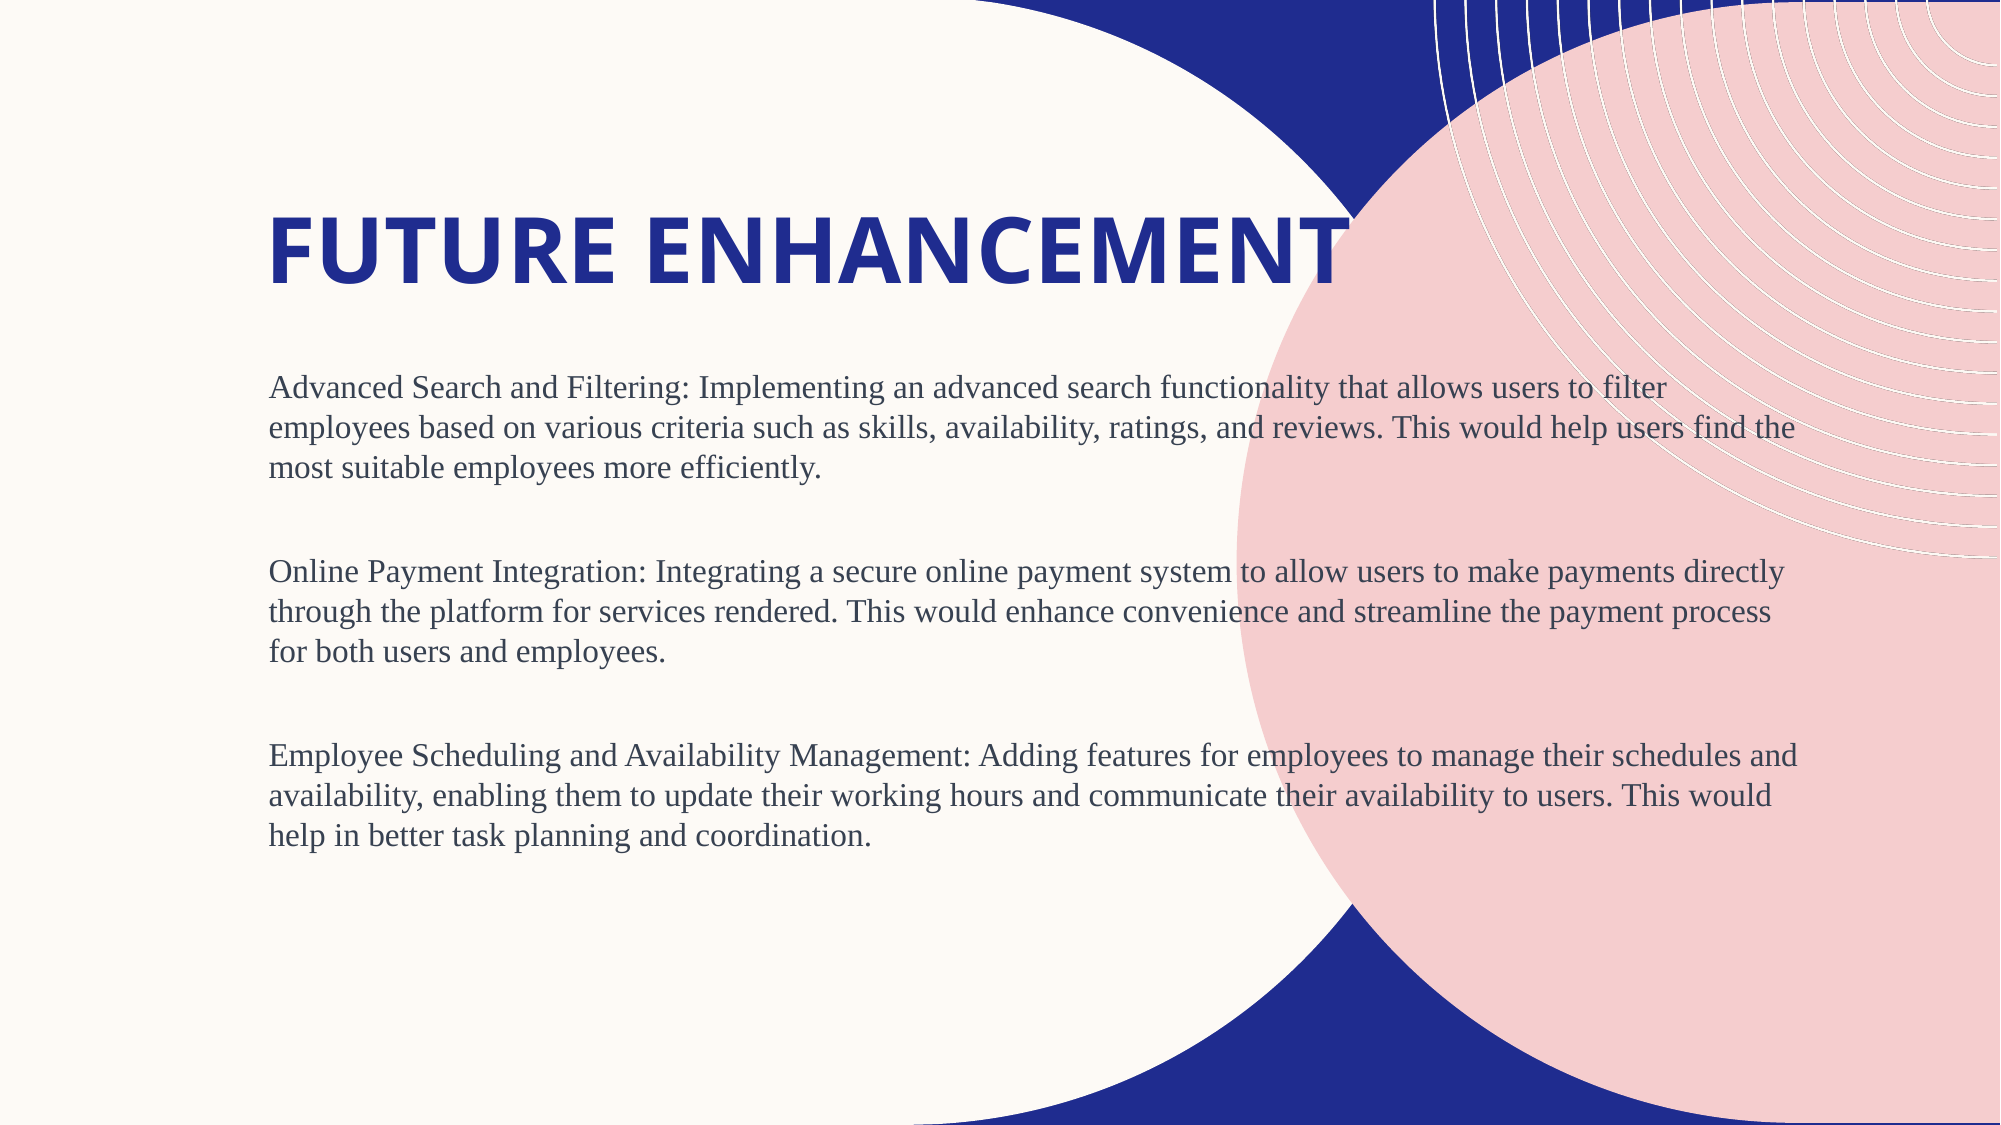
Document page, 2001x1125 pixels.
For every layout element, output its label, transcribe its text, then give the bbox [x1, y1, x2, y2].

picture [1433, 0, 1997, 559]
subtitle Advanced Search and Filtering: Implementing an advanced search functionality that allows users to filter employees based on various criteria such as skills, availability, ratings, and reviews. This would help users find the most suitable employees more efficiently. Online Payment Integration: Integrating a secure online payment system to allow users to make payments directly through the platform for services rendered. This would enhance convenience and streamline the payment process for both users and employees. Employee Scheduling and Availability Management: Adding features for employees to manage their schedules and availability, enabling them to update their working hours and communicate their availability to users. This would help in better task planning and coordination. [253, 365, 1828, 968]
title FUTURE ENHANCEMENT [250, 76, 1825, 434]
